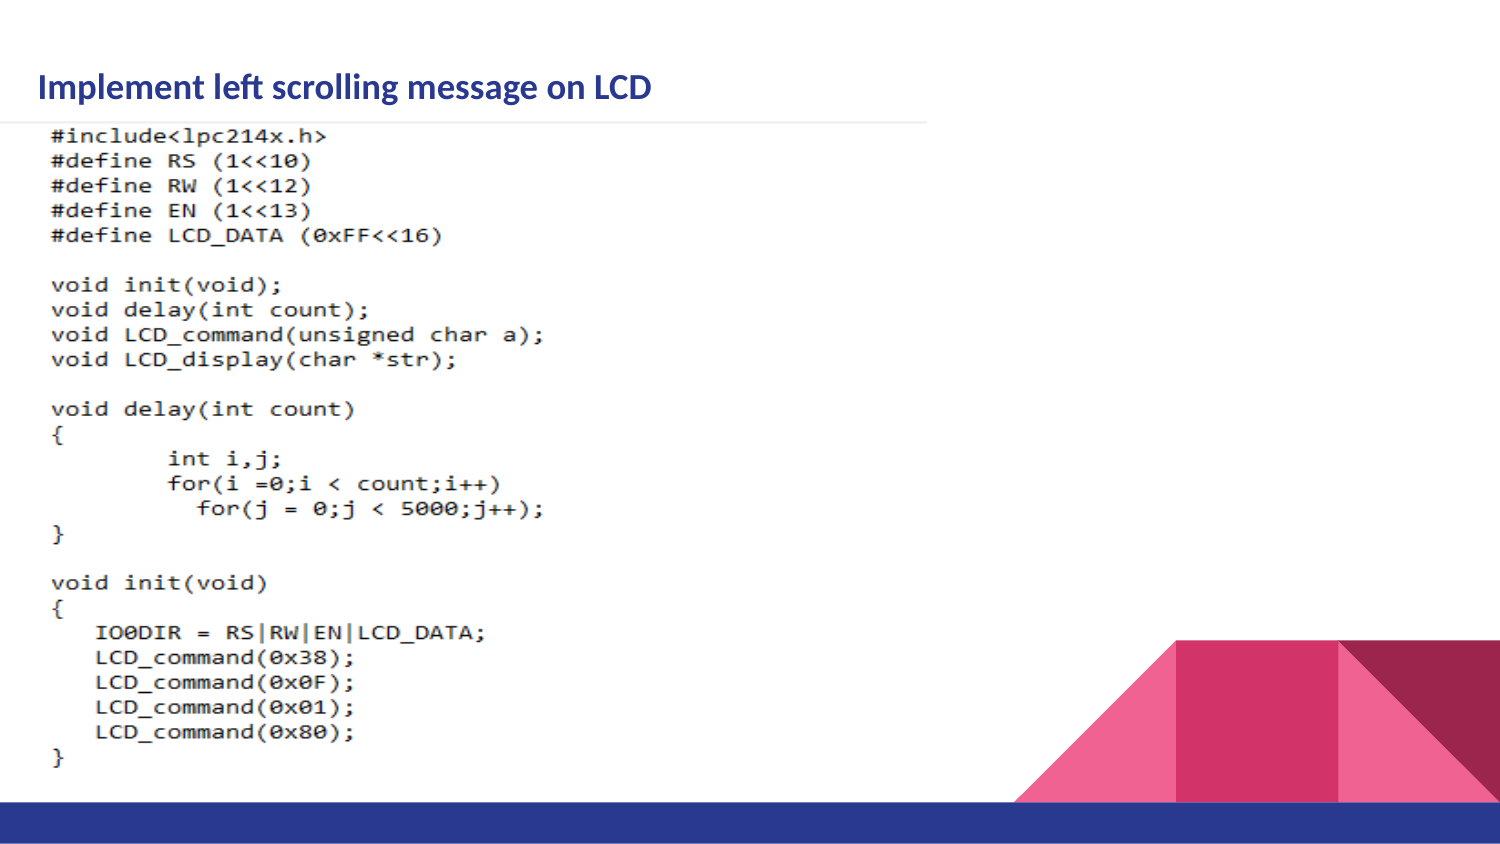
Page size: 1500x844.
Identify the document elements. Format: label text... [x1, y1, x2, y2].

picture [0, 121, 927, 784]
list Implement left scrolling message on LCD [22, 41, 1421, 122]
